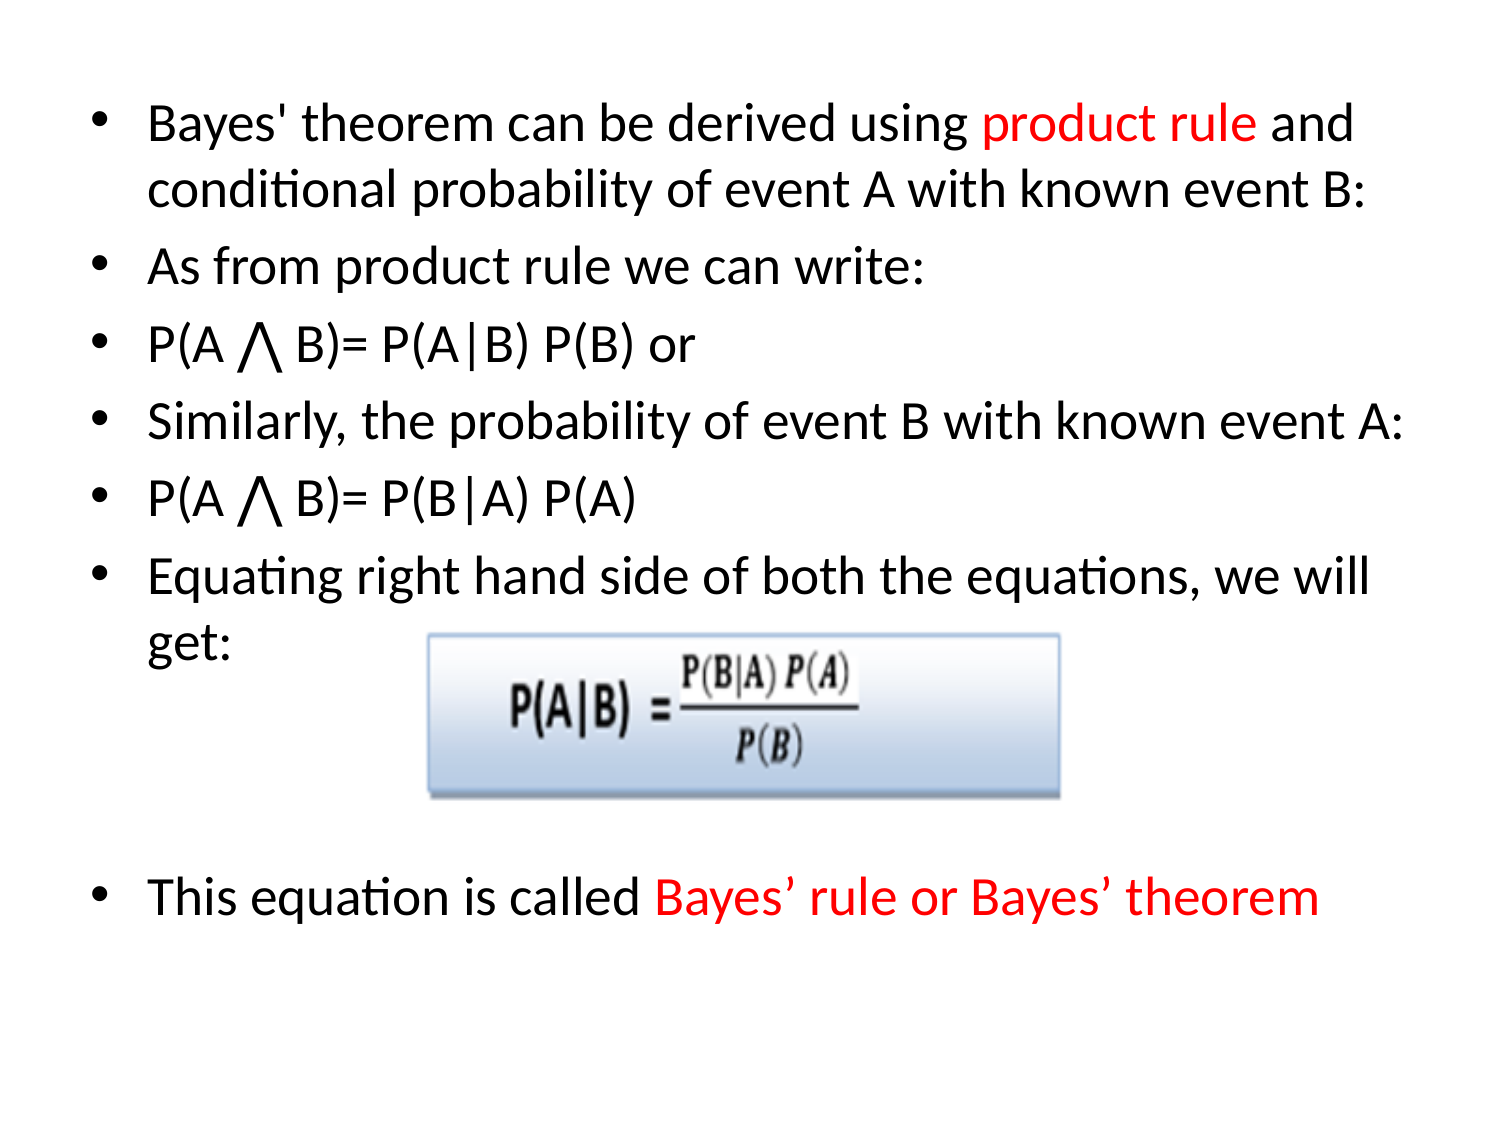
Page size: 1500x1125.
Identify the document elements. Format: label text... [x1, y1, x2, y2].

list Bayes' theorem can be derived using product rule and conditional probability of event A with known event B: As from product rule we can write: P(A ⋀ B)= P(A|B) P(B) or Similarly, the probability of event B with known event A: P(A ⋀ B)= P(B|A) P(A) Equating right hand side of both the equations, we will get: This equation is called Bayes’ rule or Bayes’ theorem [75, 78, 1425, 1005]
picture [418, 621, 1081, 835]
